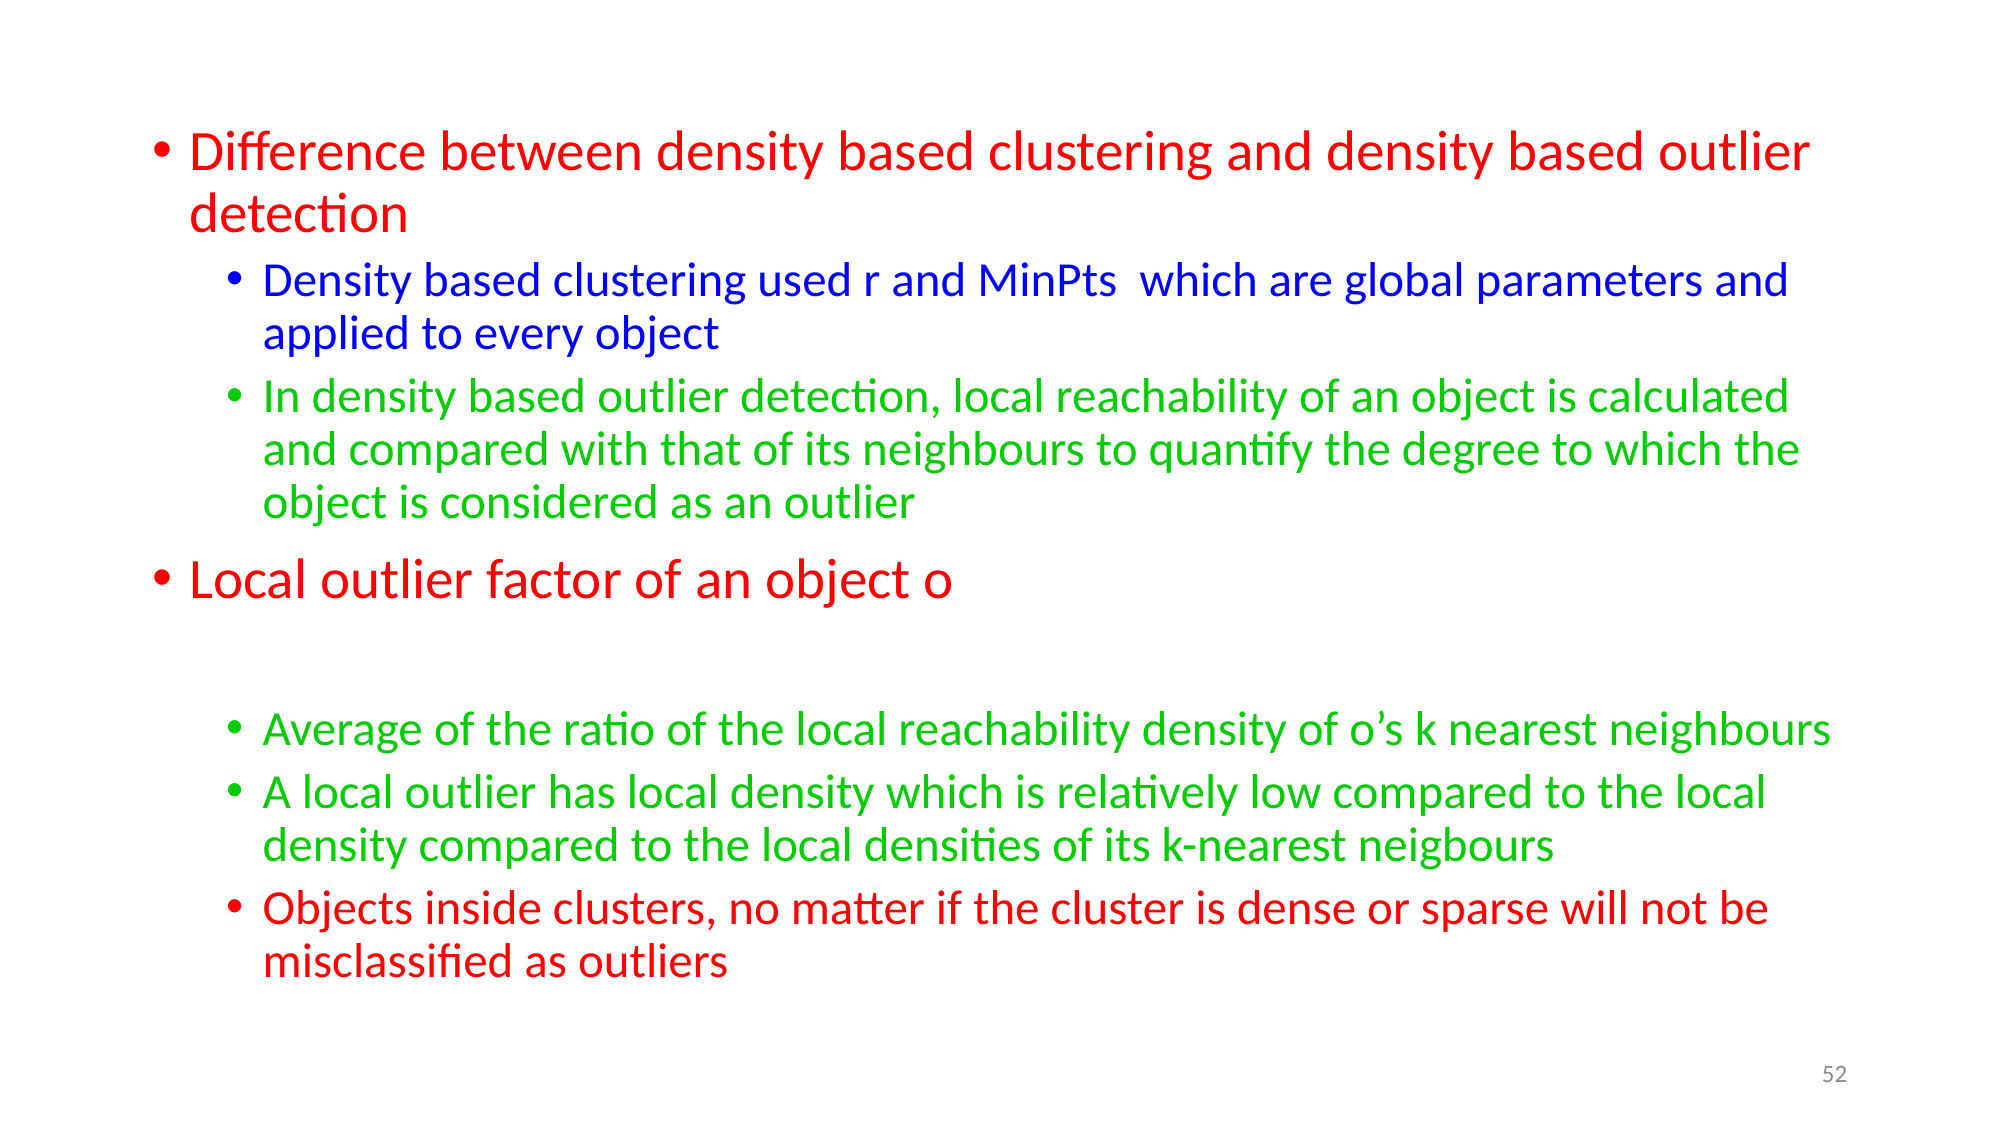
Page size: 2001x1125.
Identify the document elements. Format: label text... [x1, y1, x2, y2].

slide_number 52 [1412, 1042, 1863, 1103]
